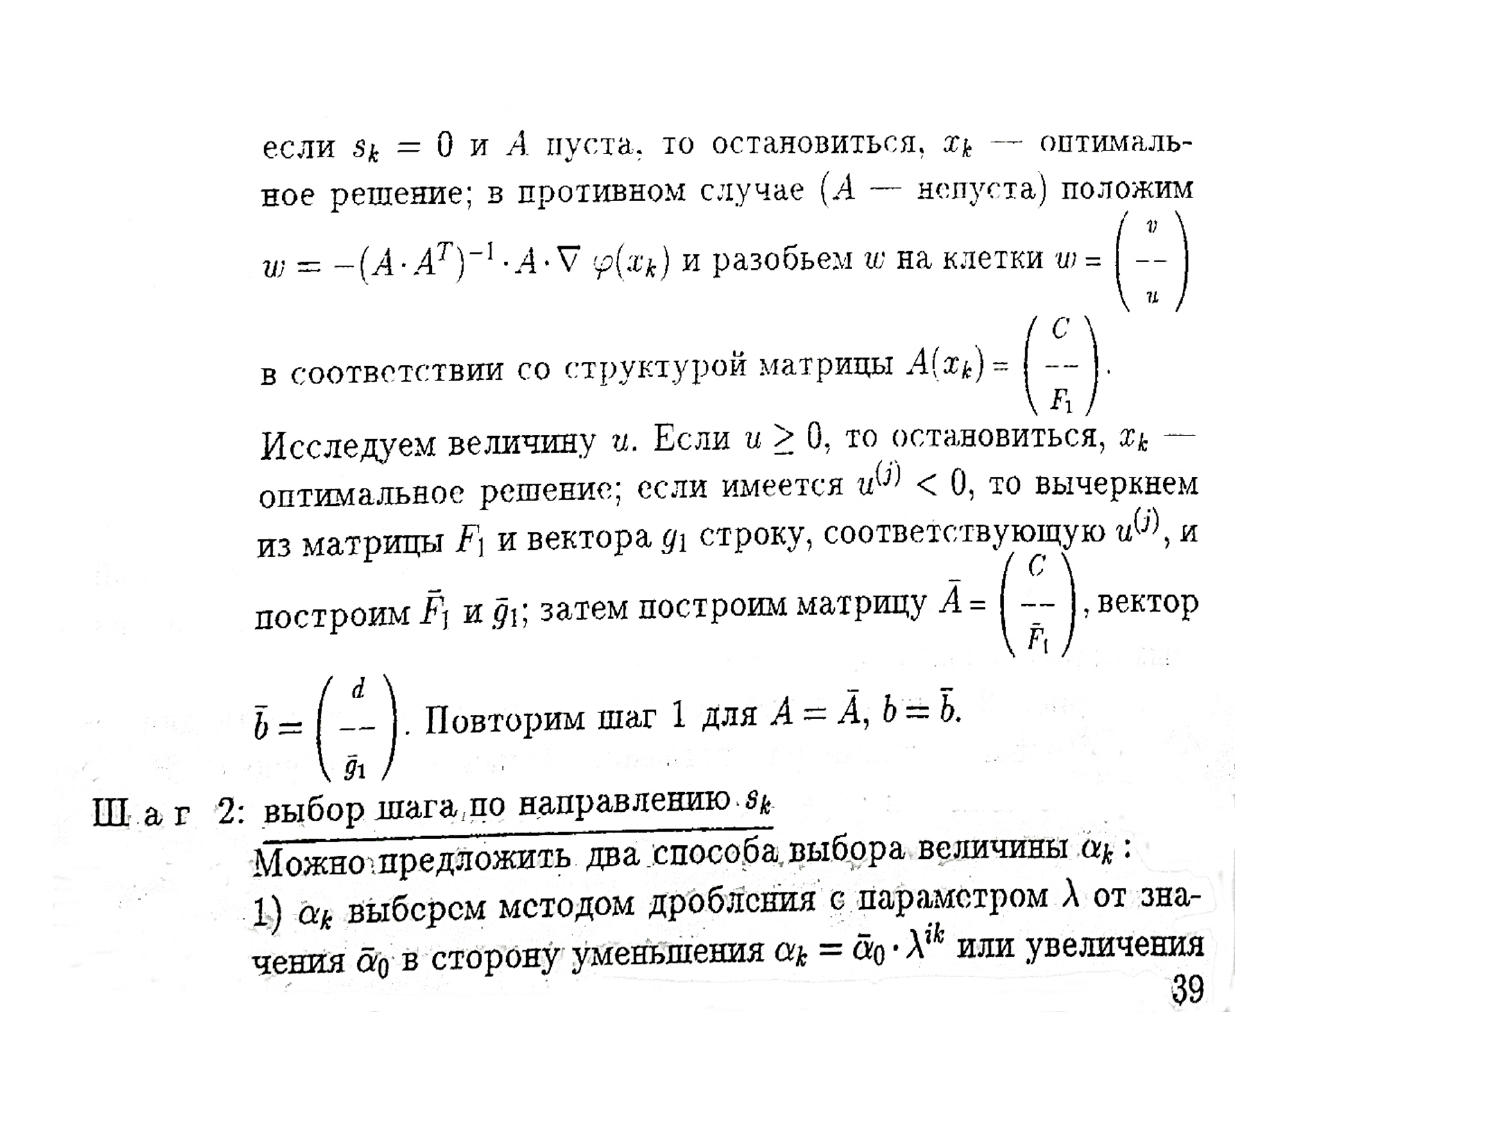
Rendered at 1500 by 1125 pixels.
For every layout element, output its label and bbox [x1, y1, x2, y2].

list [52, 89, 1235, 1012]
